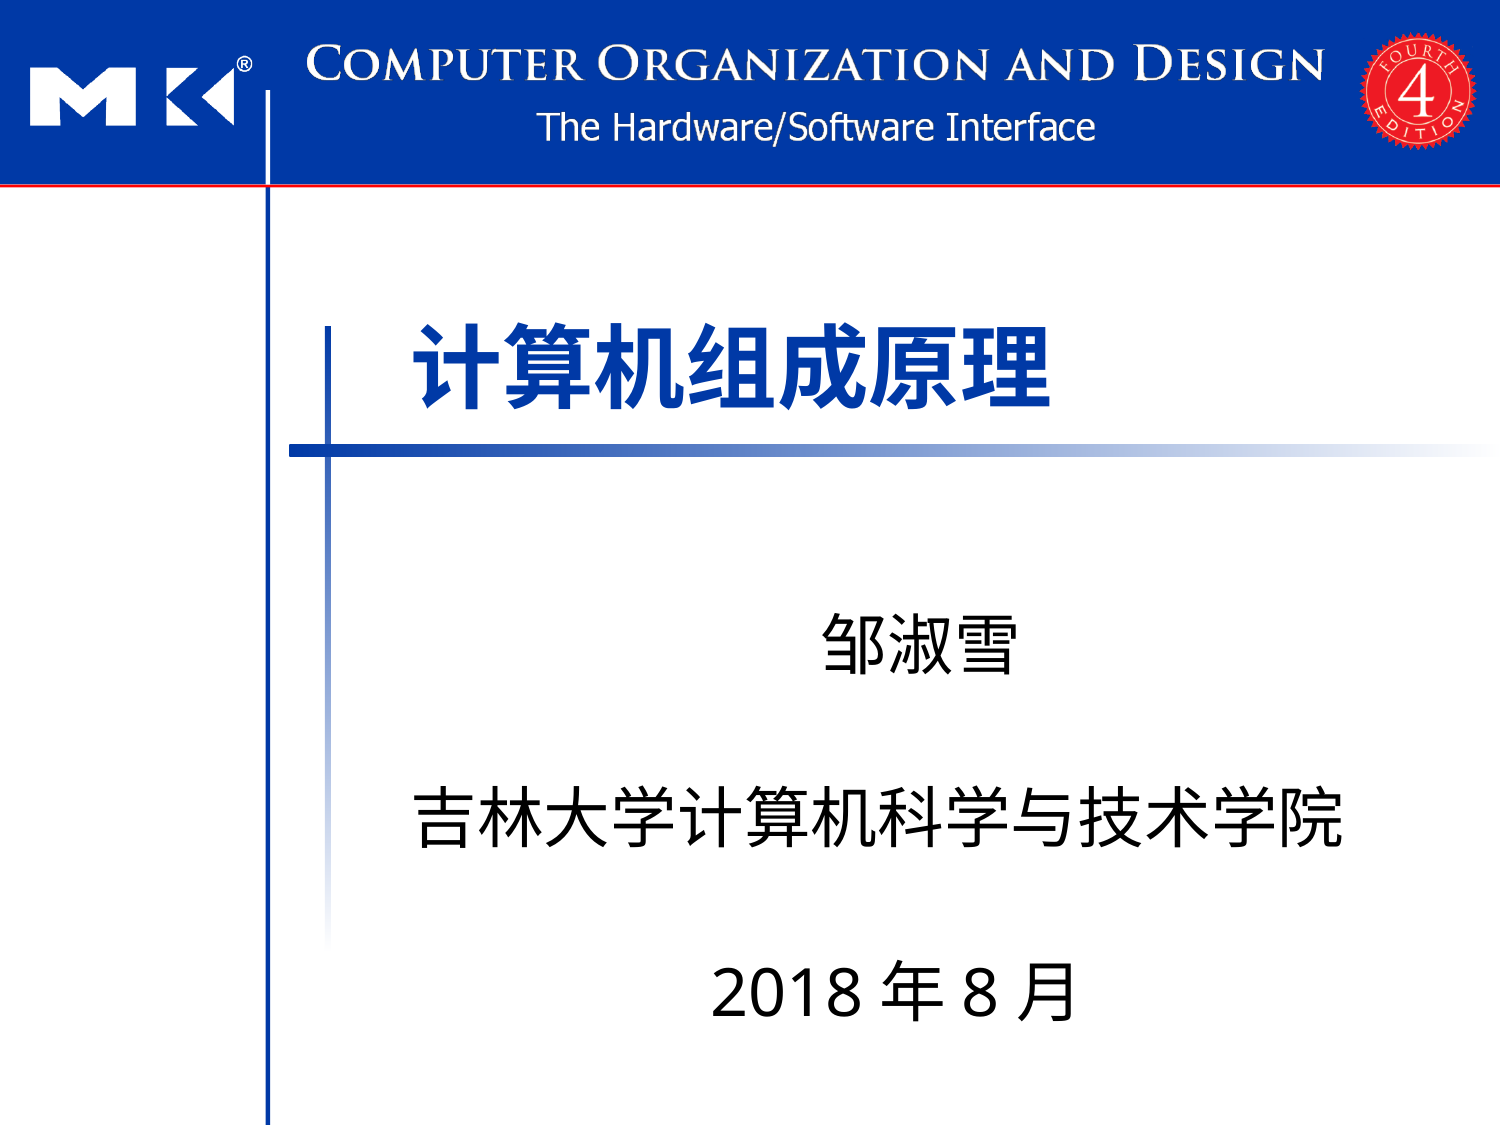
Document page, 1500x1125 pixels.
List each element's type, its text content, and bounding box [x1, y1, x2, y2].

picture [289, 18, 1344, 159]
title 计算机组成原理 [395, 302, 1353, 506]
picture [1358, 30, 1478, 151]
subtitle 邹淑雪 吉林大学计算机科学与技术学院 2018年8月 [395, 515, 1448, 1125]
picture [29, 55, 253, 126]
